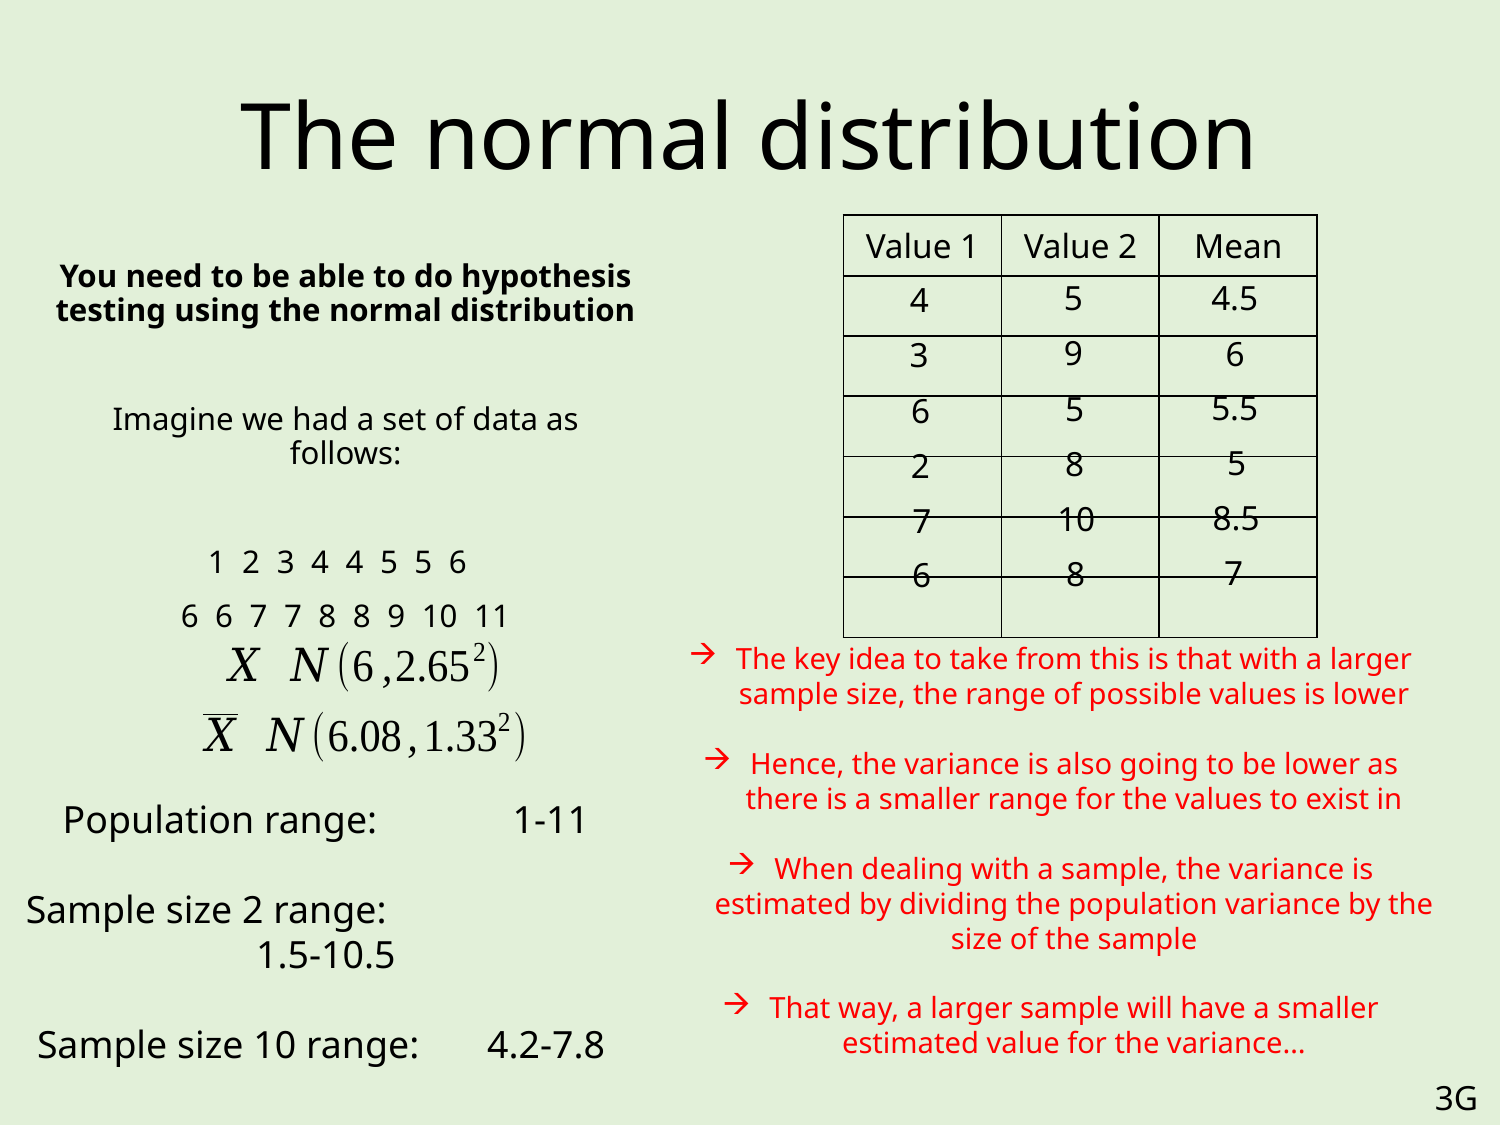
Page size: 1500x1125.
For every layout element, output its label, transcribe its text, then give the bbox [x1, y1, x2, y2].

table_cell [1002, 337, 1158, 395]
table_cell [1160, 578, 1316, 632]
text_box Population range: 1-11 Sample size 2 range: 1.5-10.5 Sample size 10 range: 4.2-7.8 [0, 788, 663, 1074]
table_cell [844, 457, 897, 516]
text_box 2 [895, 437, 945, 493]
table_cell [1002, 397, 1050, 456]
table_cell [844, 397, 896, 456]
table_cell [944, 337, 1001, 395]
table_cell [844, 277, 894, 335]
text_box The key idea to take from this is that with a larger sample size, the range of possible values is lower Hence, the variance is also going to be lower as there is a smaller range for the values to exist in When dealing with a sample, the variance is estimated by dividing the population variance by the size of the sample That way, a larger sample will have a smaller estimated value for the variance… [650, 632, 1451, 1068]
table_cell [1099, 457, 1158, 516]
text_box 4.5 [1196, 269, 1274, 325]
table_cell [945, 457, 1001, 516]
table_header Mean [1160, 216, 1316, 275]
text_box 6 [1210, 326, 1260, 379]
table_cell [1160, 518, 1209, 576]
text_box 5 [1049, 270, 1098, 324]
text_box 5.5 [1196, 379, 1274, 435]
table_cell [1160, 397, 1212, 456]
table_cell [1160, 337, 1210, 395]
text_box 8 [1050, 435, 1099, 490]
table_cell [1099, 397, 1158, 456]
text_box 10 [1042, 490, 1111, 546]
title The normal distribution [103, 30, 1397, 249]
table_cell [946, 518, 1001, 576]
text_box 8 [1051, 545, 1101, 601]
table_cell [1101, 518, 1158, 576]
text_box 8.5 [1197, 489, 1275, 545]
table_cell [1160, 277, 1316, 335]
table_header Value 2 [1002, 216, 1158, 275]
text_box 7 [1209, 544, 1259, 600]
text_box 5 [1050, 381, 1100, 436]
list You need to be able to do hypothesis testing using the normal distribution Imagine we had a set of data as follows: 1 2 3 4 4 5 5 6 6 6 7 7 8 8 9 10 11 [37, 253, 654, 788]
table_cell [1002, 518, 1051, 576]
table_cell [1002, 277, 1049, 335]
table_cell [1002, 578, 1158, 632]
table_cell [1259, 518, 1316, 576]
table_cell [945, 397, 1001, 456]
text_box 5 [1212, 434, 1262, 489]
table_cell [844, 518, 897, 576]
table_cell [1160, 457, 1212, 516]
table_cell [1260, 337, 1316, 395]
text_box 6 [896, 382, 945, 437]
text_box 3 [894, 326, 944, 382]
table_cell [844, 578, 1001, 632]
table_cell [1262, 457, 1316, 516]
table_cell [1262, 397, 1316, 456]
text_box 6 [897, 547, 946, 602]
table_cell [1098, 277, 1158, 335]
text_box 3G [1412, 1074, 1500, 1125]
table_cell [944, 277, 1001, 335]
text_box 7 [897, 492, 947, 548]
table_cell [844, 337, 896, 395]
table_header Value 1 [844, 216, 1001, 275]
table_cell [1002, 457, 1050, 516]
text_box 9 [1048, 324, 1098, 380]
text_box 4 [894, 271, 944, 326]
